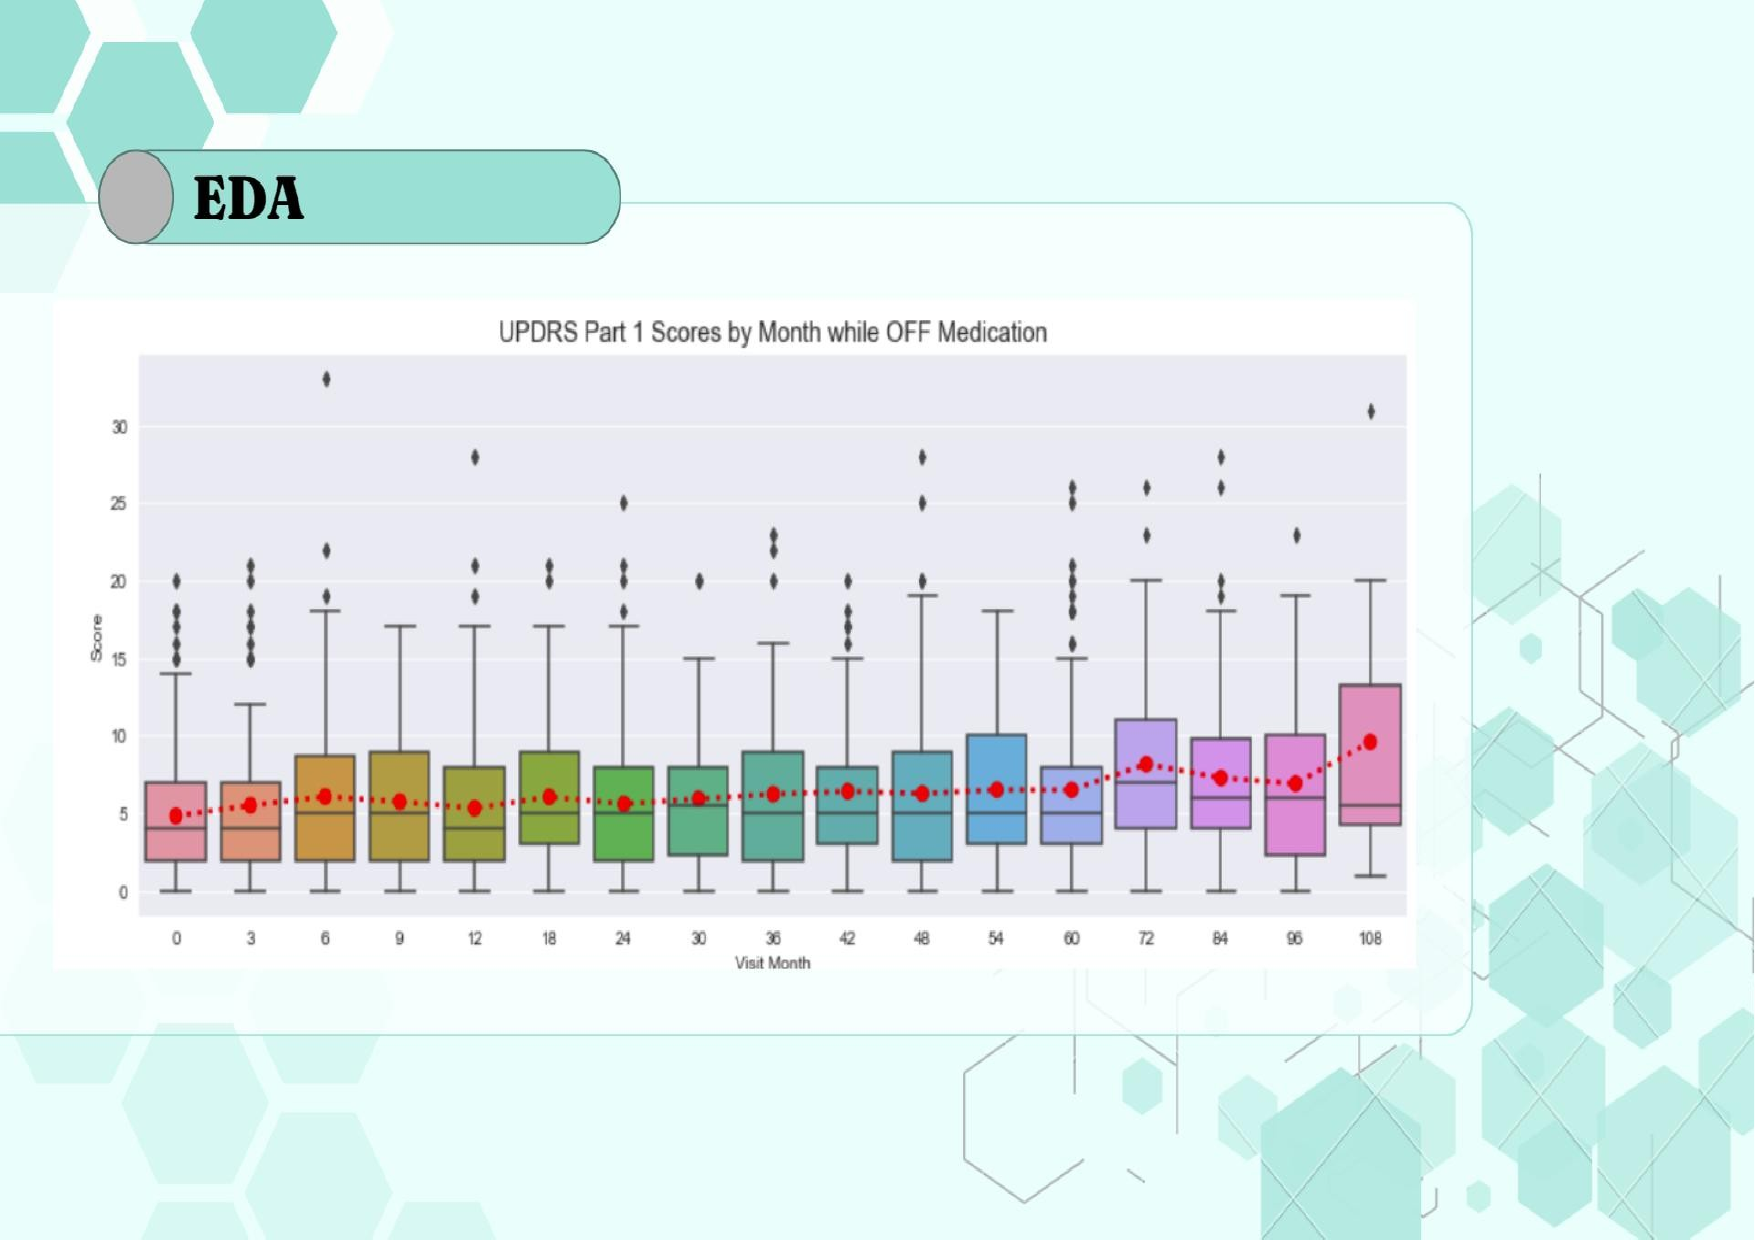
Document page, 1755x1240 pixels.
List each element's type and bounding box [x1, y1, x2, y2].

text_box [0, 0, 1755, 1240]
